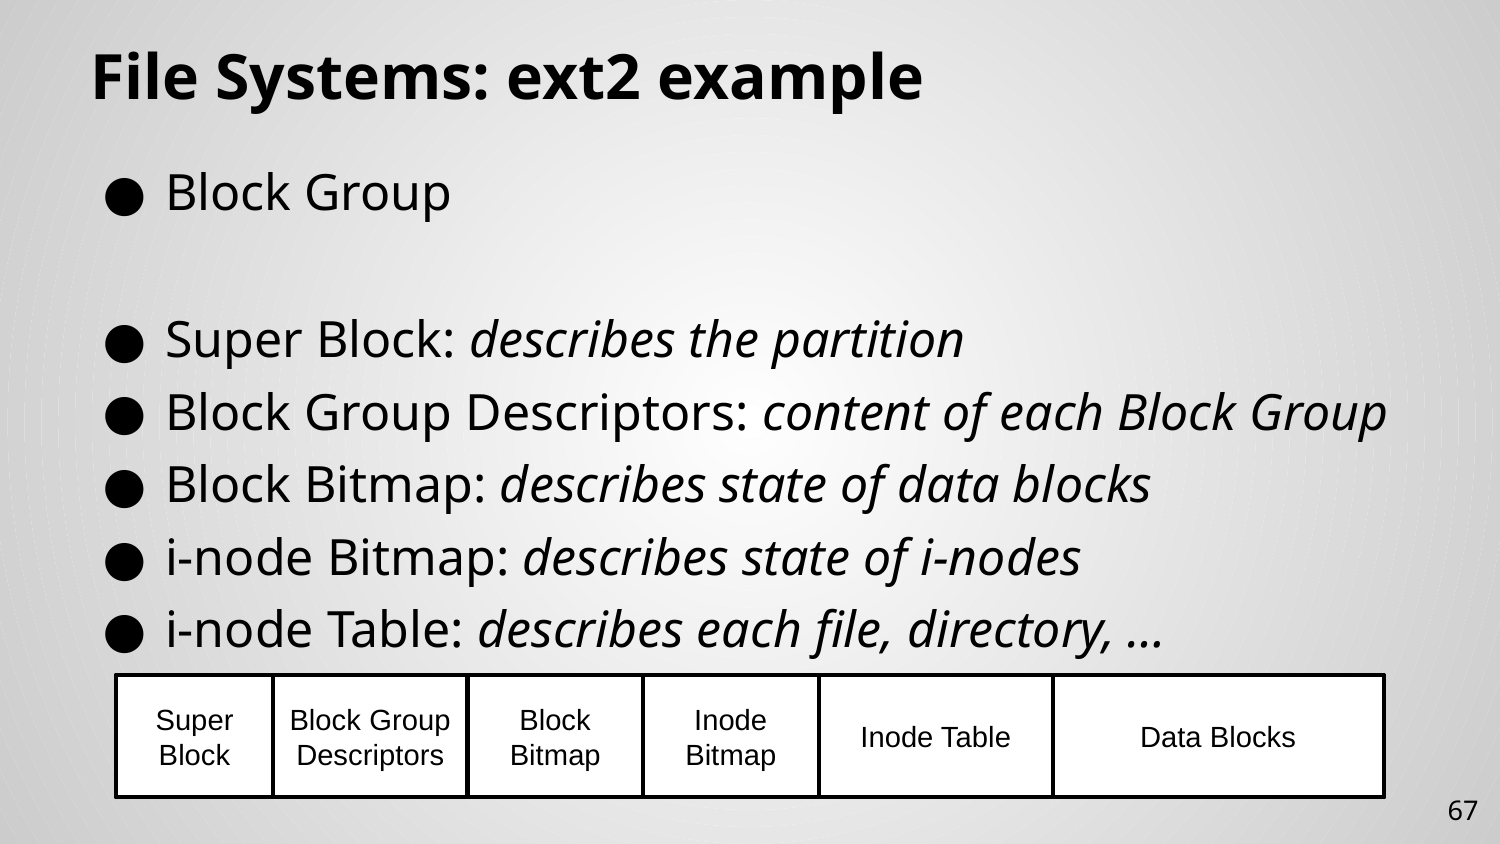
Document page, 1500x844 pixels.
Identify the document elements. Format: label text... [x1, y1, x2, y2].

list Block Group Super Block: describes the partition Block Group Descriptors: content of each Block Group Block Bitmap: describes state of data blocks i-node Bitmap: describes state of i-nodes i-node Table: describes each file, directory, … [75, 145, 1425, 808]
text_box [115, 674, 1384, 798]
slide_number 67 [1403, 779, 1494, 844]
title File Systems: ext2 example [75, 33, 1425, 128]
